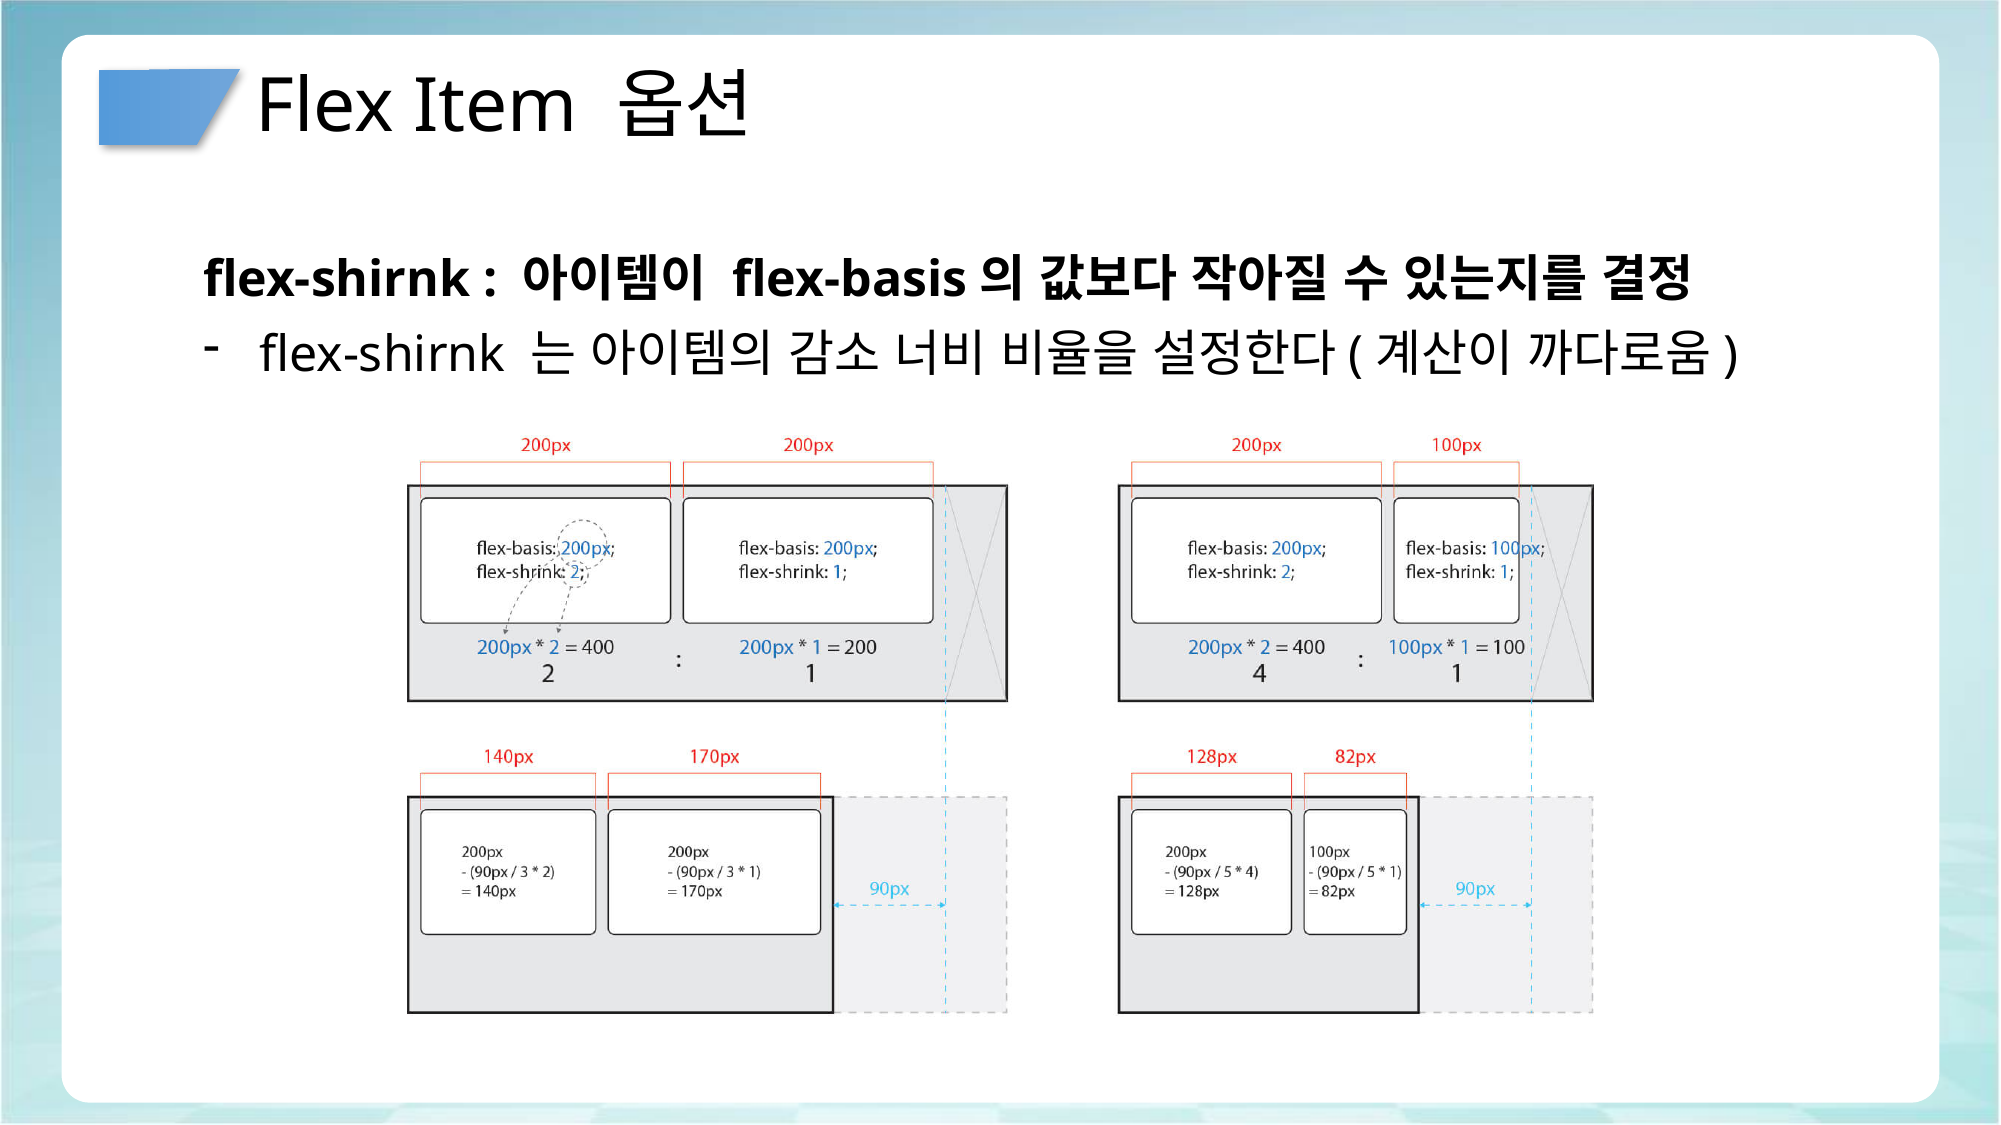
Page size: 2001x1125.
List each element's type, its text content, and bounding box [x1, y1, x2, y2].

text_box flex-shirnk : 아이템이 flex-basis의 값보다 작아질 수 있는지를 결정 flex-shirnk 는 아이템의 감소 너비 비율을 설정한다(계산이 까다로움) [188, 245, 1918, 401]
picture [0, 0, 2001, 1125]
title Flex Item 옵션 [240, 49, 1809, 165]
